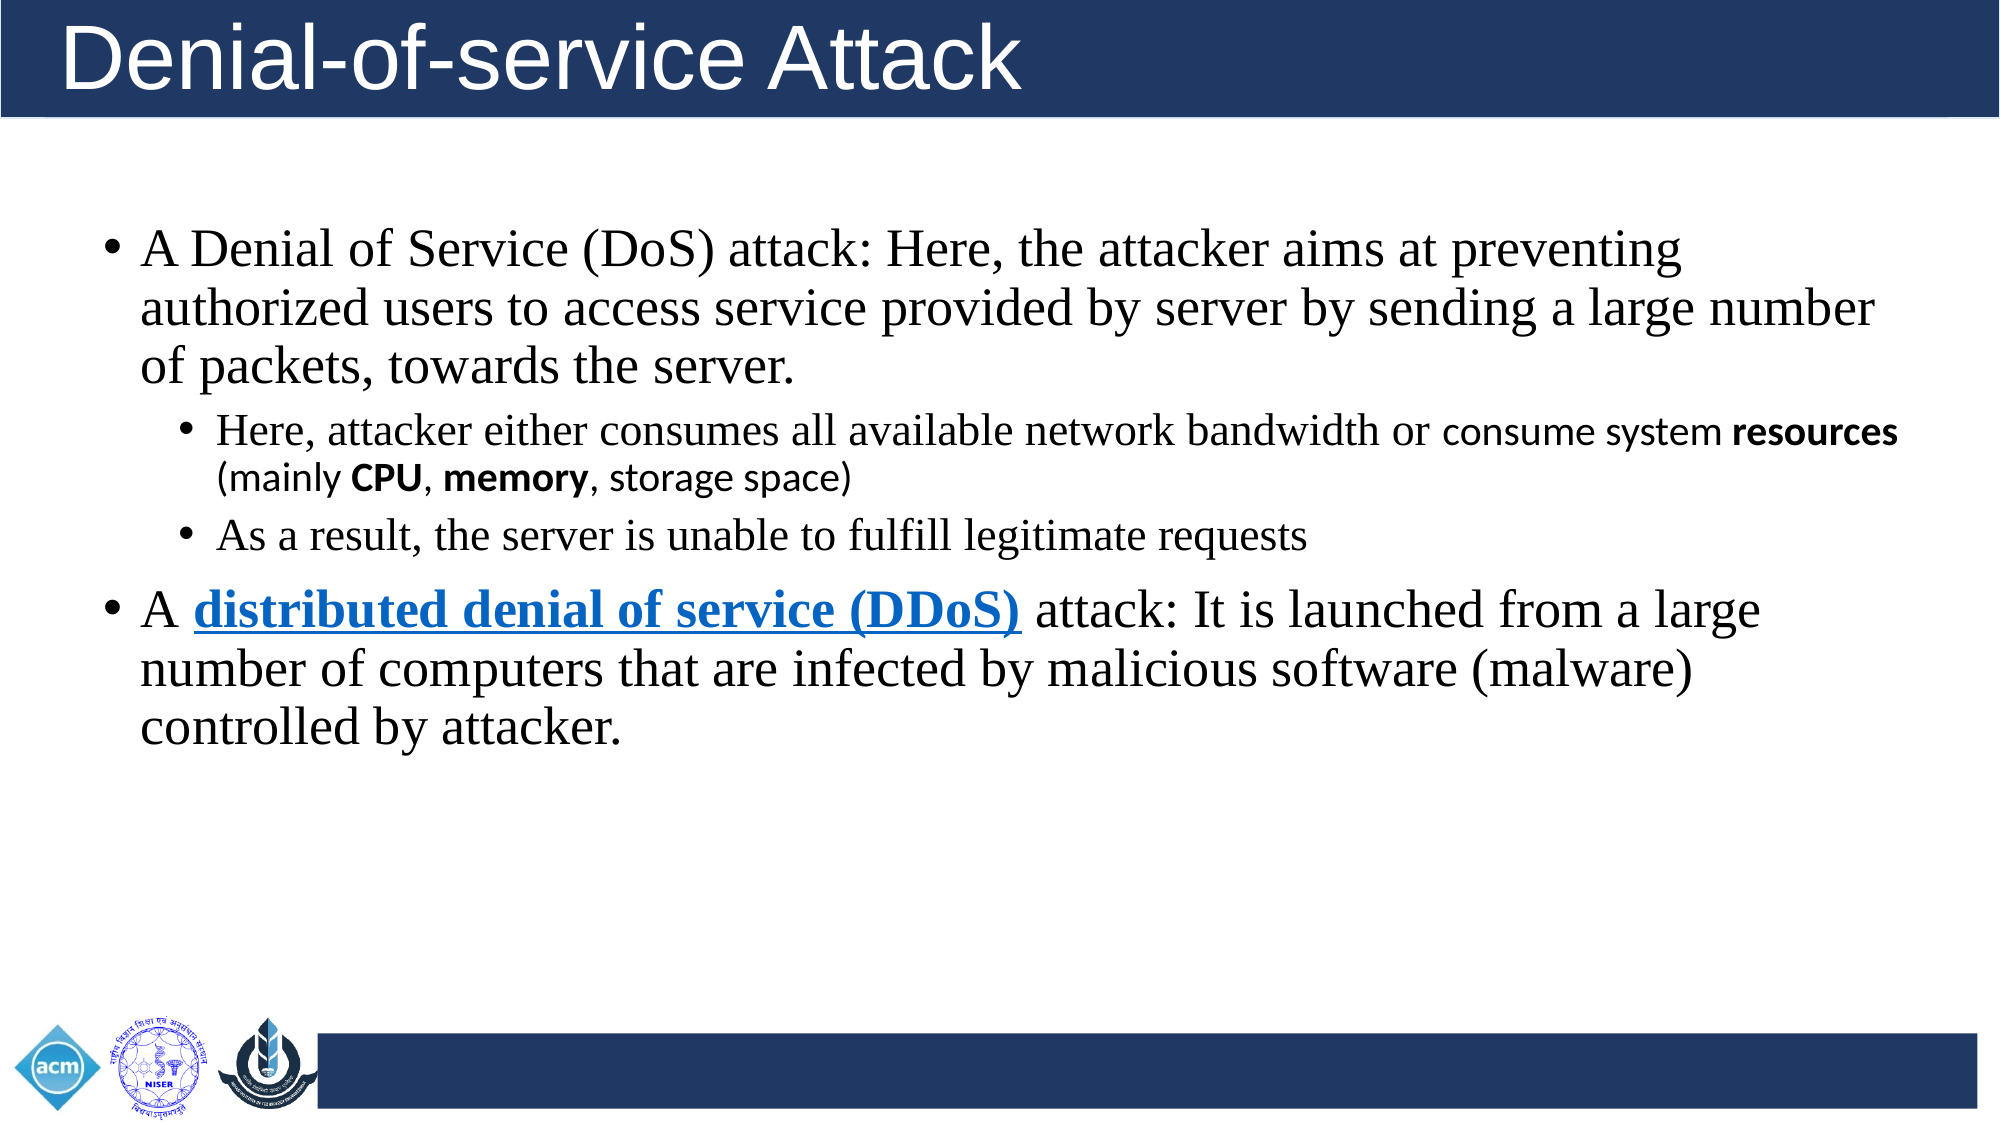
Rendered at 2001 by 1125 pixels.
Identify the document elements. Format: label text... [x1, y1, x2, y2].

picture [218, 1017, 318, 1109]
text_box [0, 0, 2000, 119]
picture [8, 1010, 214, 1125]
list A Denial of Service (DoS) attack: Here, the attacker aims at preventing authorized users to access service provided by server by sending a large number of packets, towards the server. Here, attacker either consumes all available network bandwidth or consume system resources (mainly CPU, memory, storage space) As a result, the server is unable to fulfill legitimate requests A distributed denial of service (DDoS) attack: It is launched from a large number of computers that are infected by malicious software (malware) controlled by attacker. [88, 212, 1928, 955]
